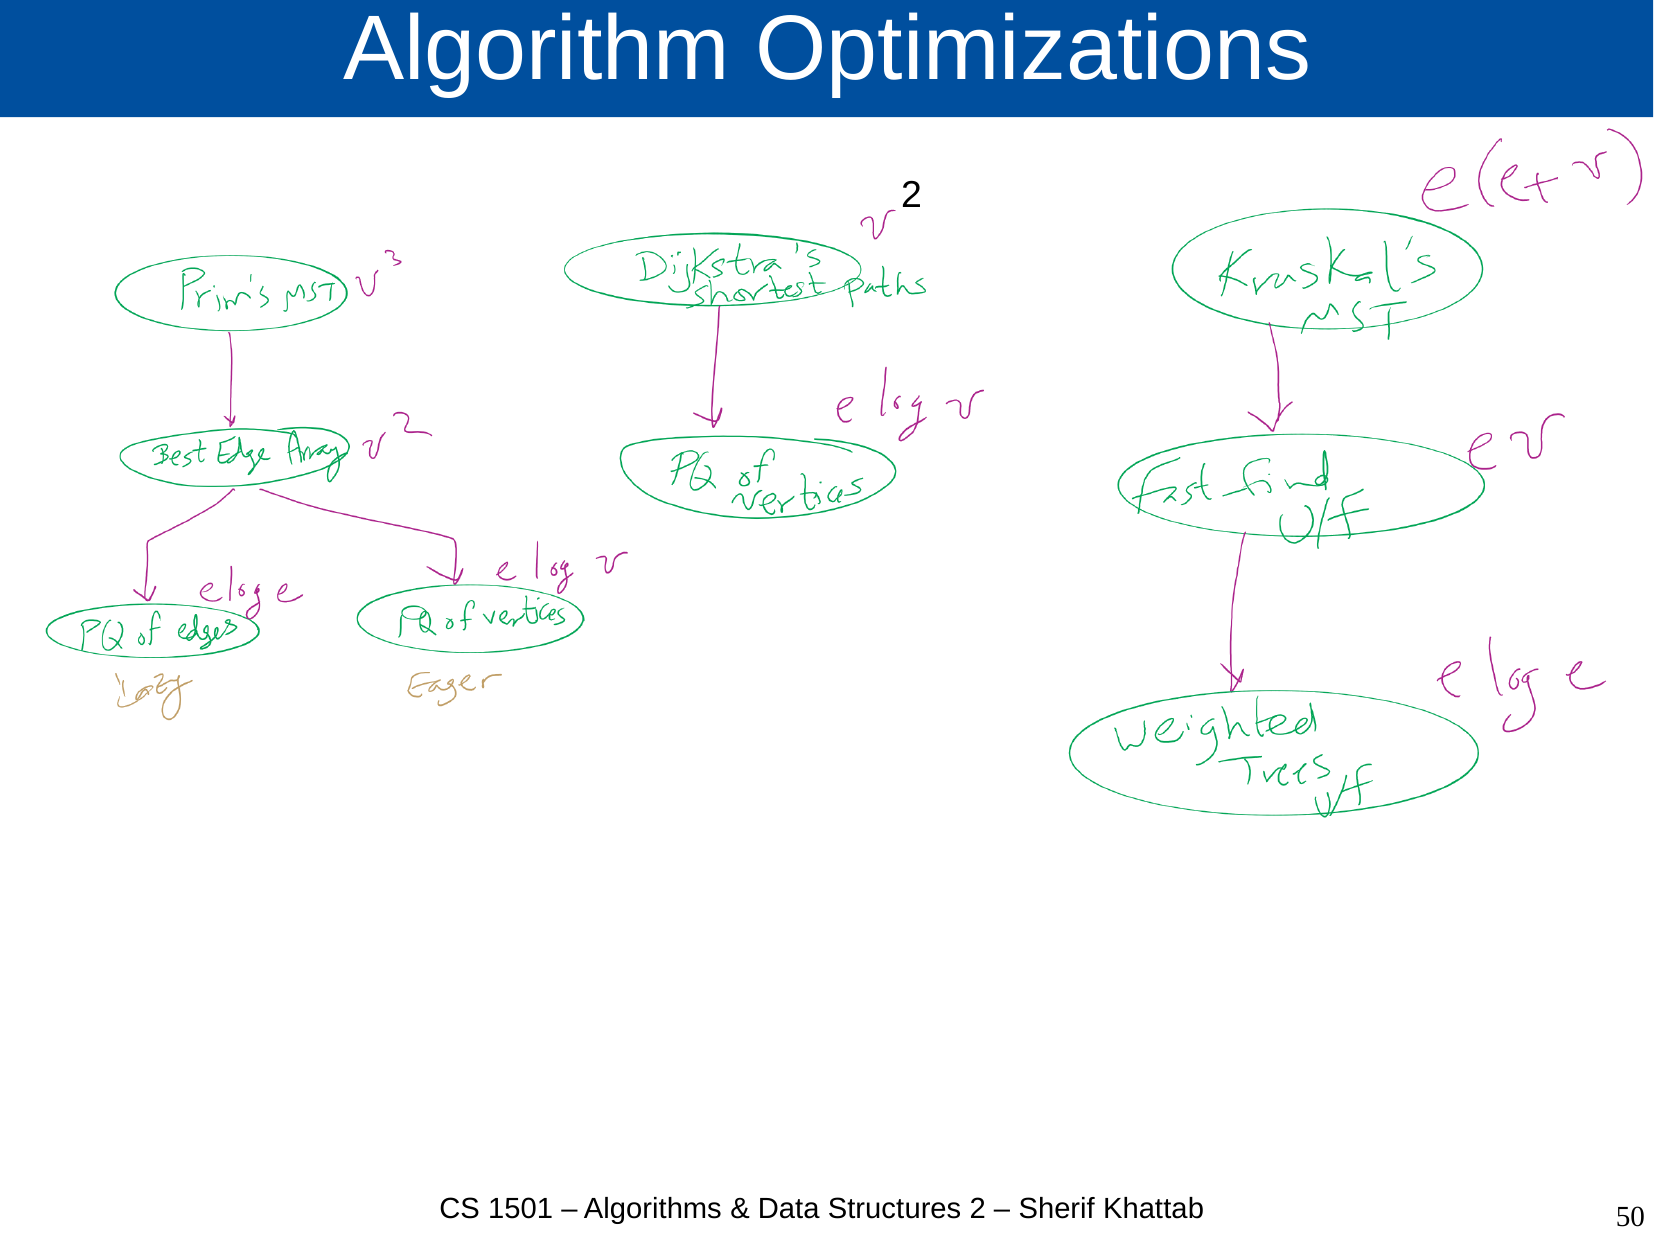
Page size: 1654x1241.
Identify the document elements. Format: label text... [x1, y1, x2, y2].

slide_number 50 [1265, 1202, 1646, 1241]
footer CS 1501 – Algorithms & Data Structures 2 – Sherif Khattab [407, 1203, 1238, 1241]
title Algorithm Optimizations [0, 0, 1654, 118]
picture [40, 124, 1646, 1196]
